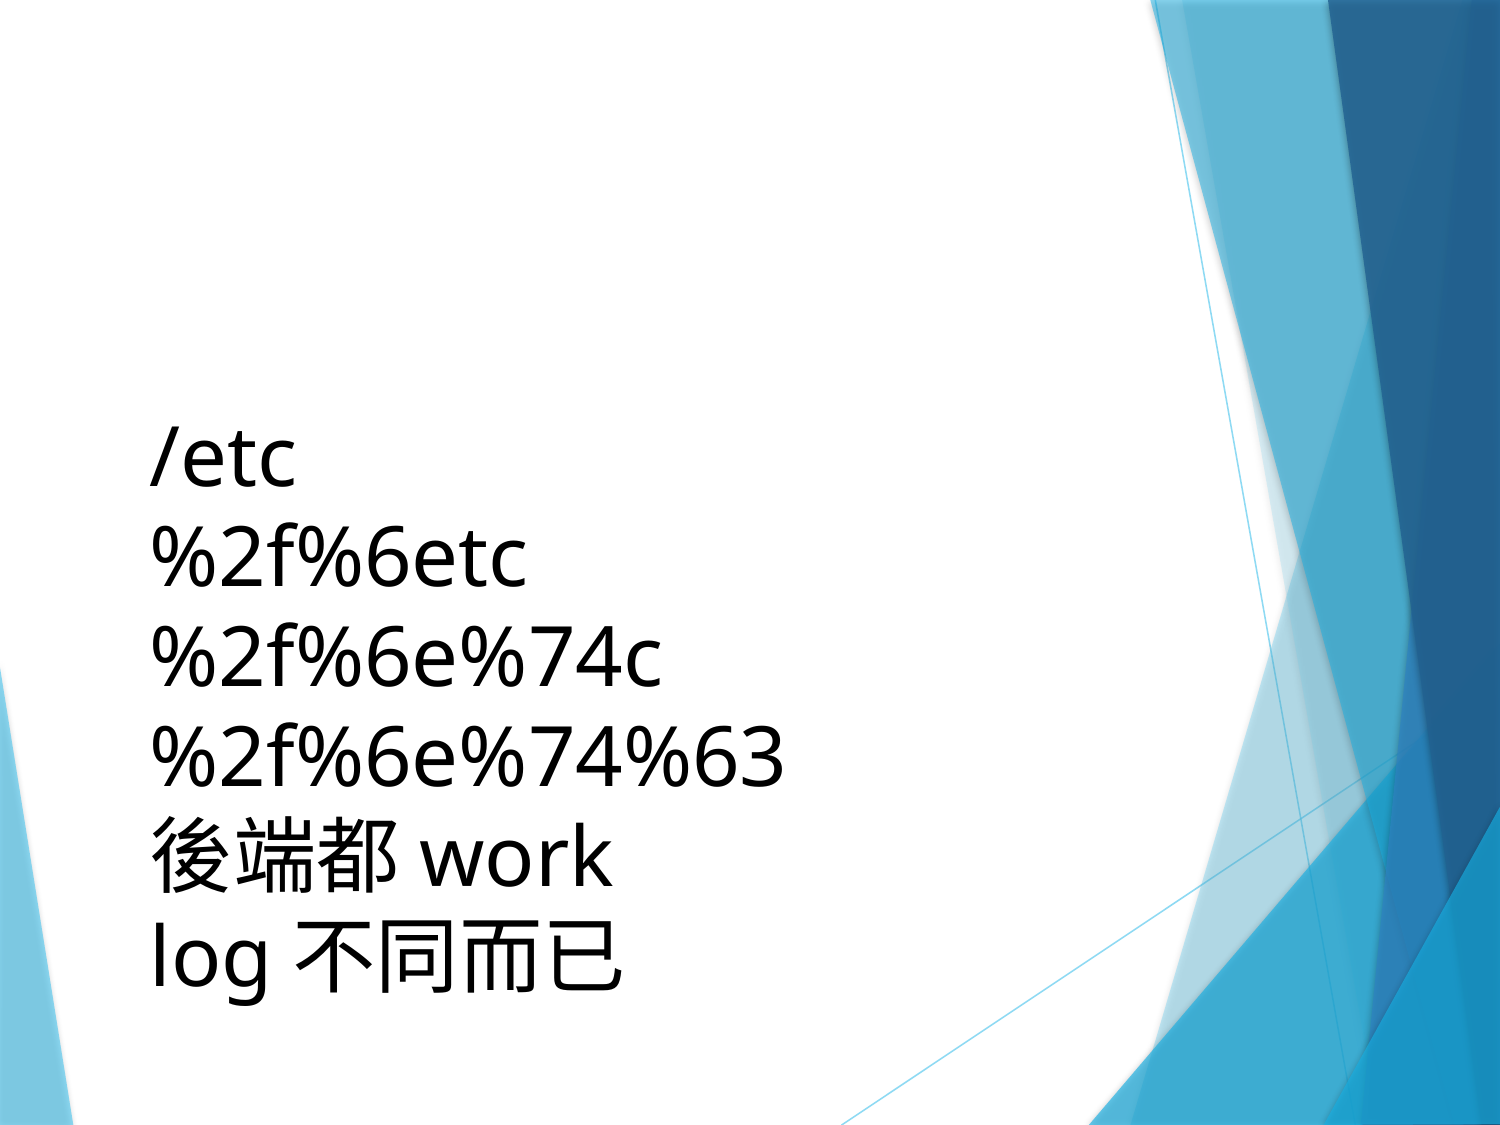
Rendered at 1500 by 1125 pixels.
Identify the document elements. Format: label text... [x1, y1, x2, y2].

text_box /etc %2f%6etc %2f%6e%74c %2f%6e%74%63 後端都work log不同而已 [134, 395, 1383, 1011]
